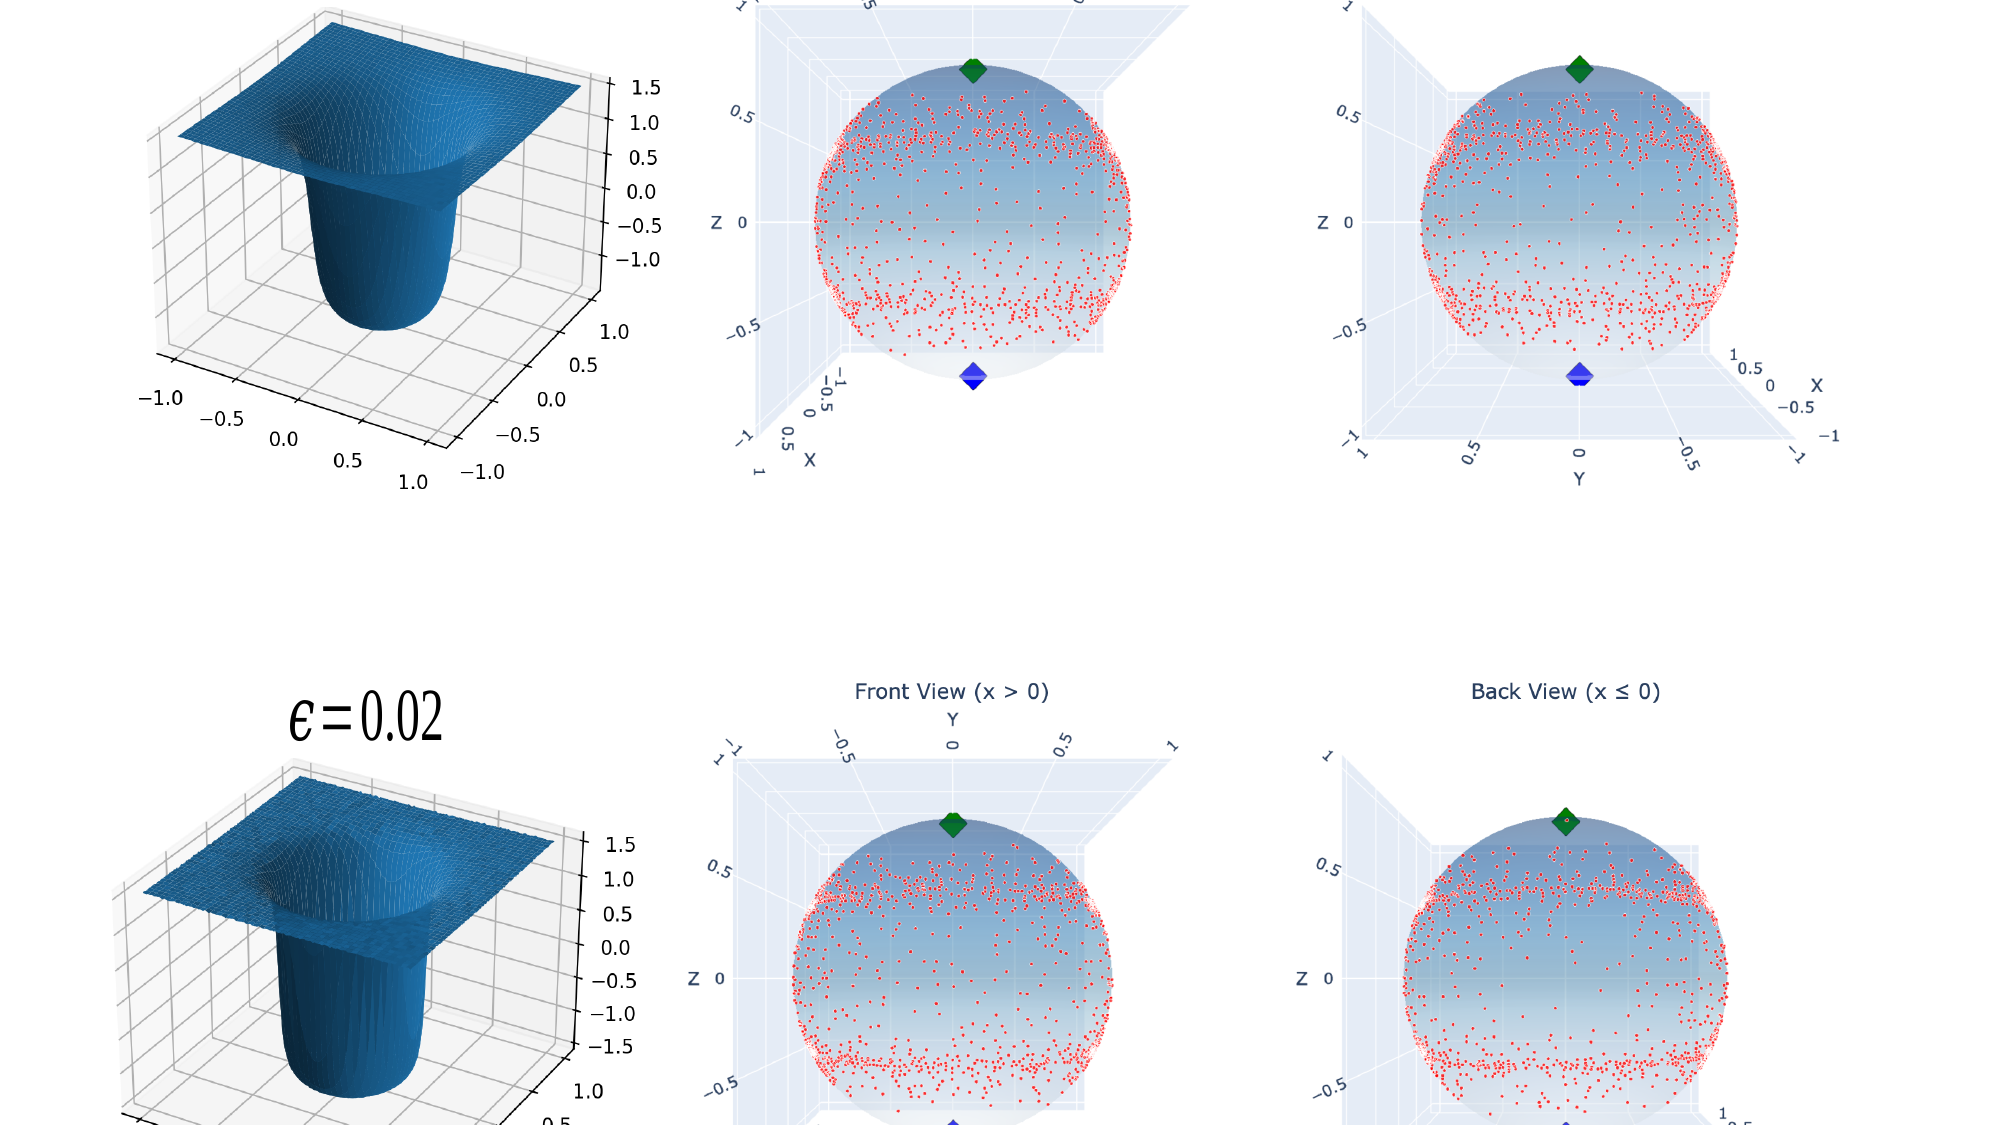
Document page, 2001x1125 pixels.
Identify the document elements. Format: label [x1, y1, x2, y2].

text_box [67, 672, 1851, 1125]
text_box [103, 0, 1851, 508]
